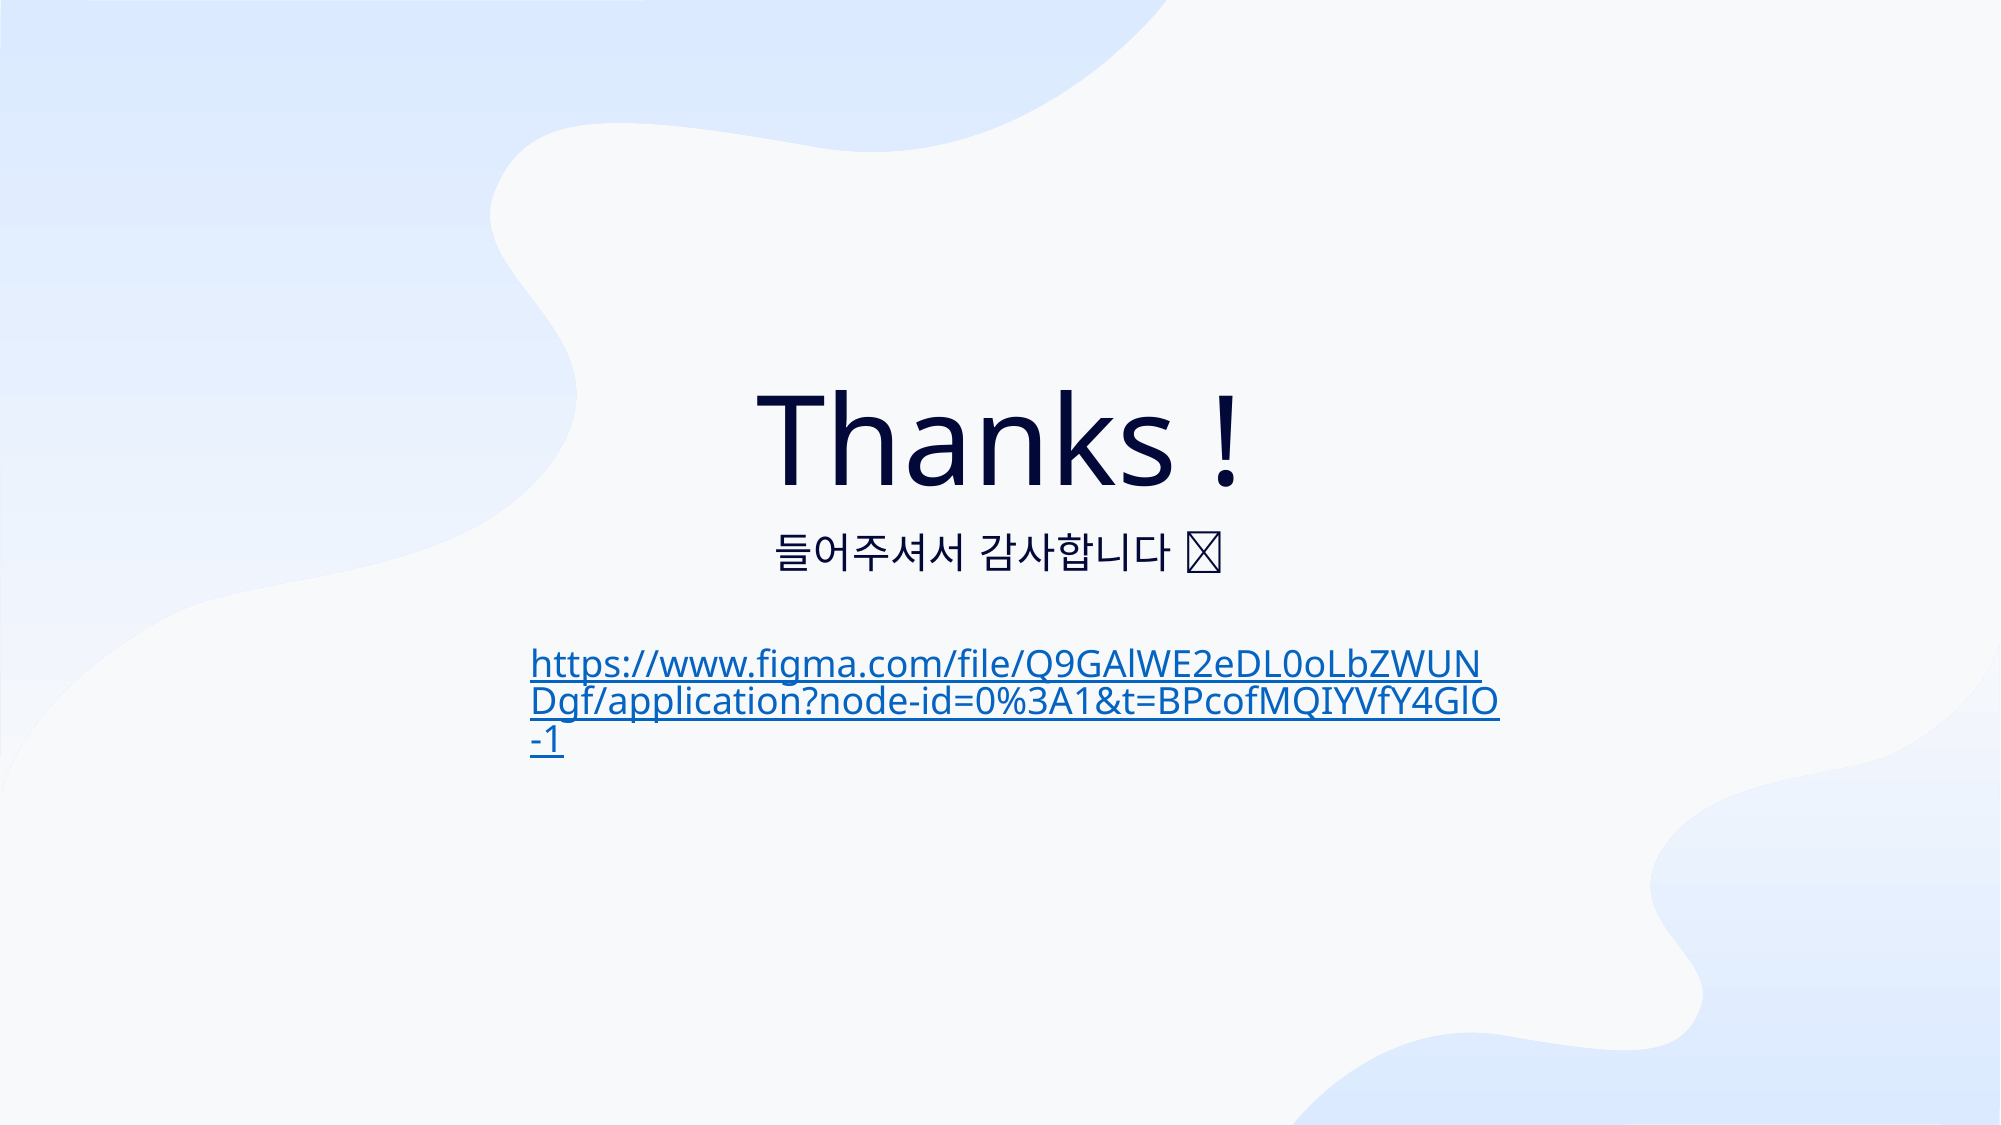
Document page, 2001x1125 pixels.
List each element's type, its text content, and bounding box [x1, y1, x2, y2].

text_box Thanks ! [644, 353, 1356, 519]
text_box https://www.figma.com/file/Q9GAlWE2eDL0oLbZWUNDgf/application?node-id=0%3A1&t=BPcofMQIYVfY4GlO-1 [515, 632, 1516, 699]
text_box 들어주셔서 감사합니다  [670, 519, 1330, 585]
